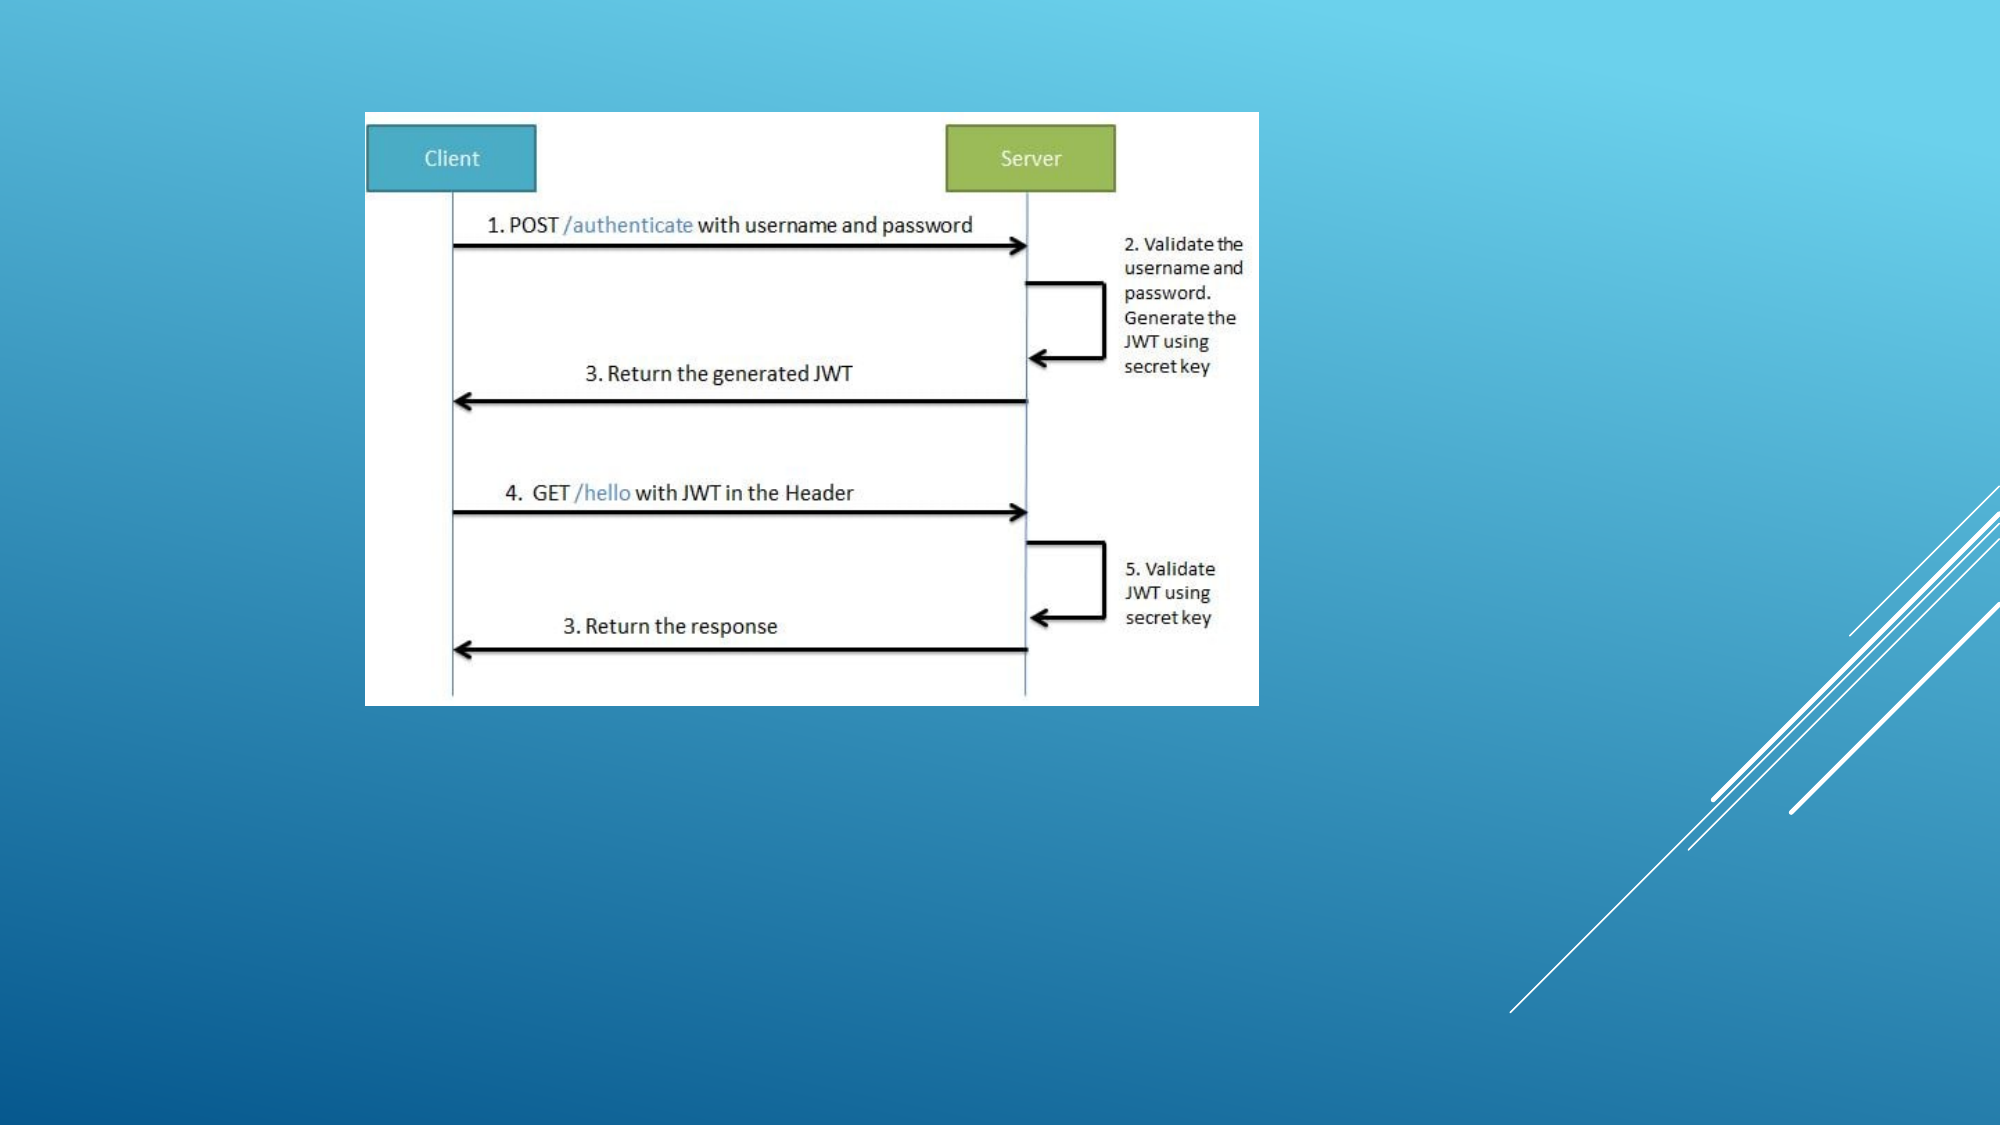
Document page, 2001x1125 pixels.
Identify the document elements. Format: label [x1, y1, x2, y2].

list [365, 112, 1260, 706]
